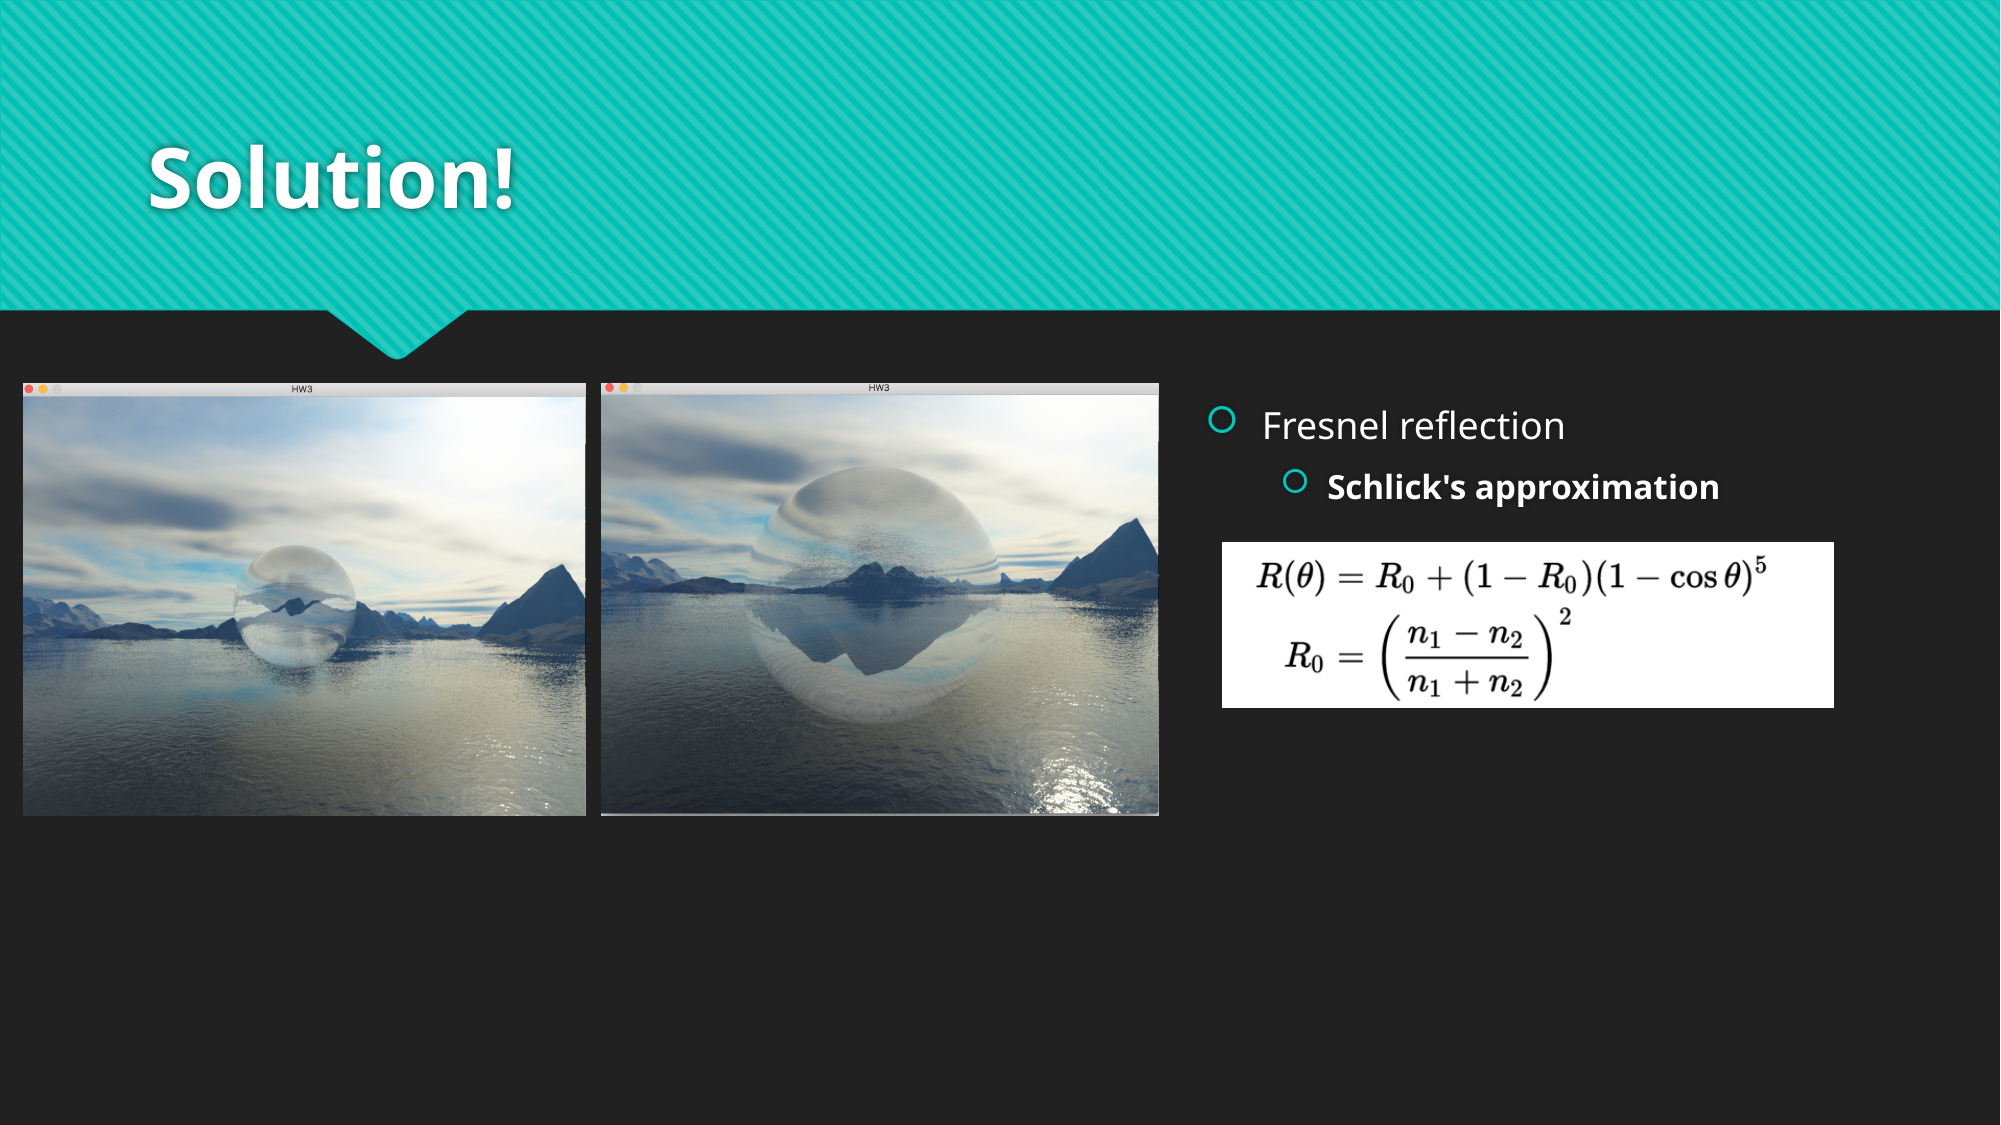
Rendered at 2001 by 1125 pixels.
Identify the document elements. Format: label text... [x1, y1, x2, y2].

picture [1222, 542, 1834, 708]
title Solution! [132, 73, 1868, 233]
list Fresnel reflection Schlick's approximation [1190, 364, 1866, 543]
picture [23, 383, 586, 817]
picture [601, 383, 1159, 817]
